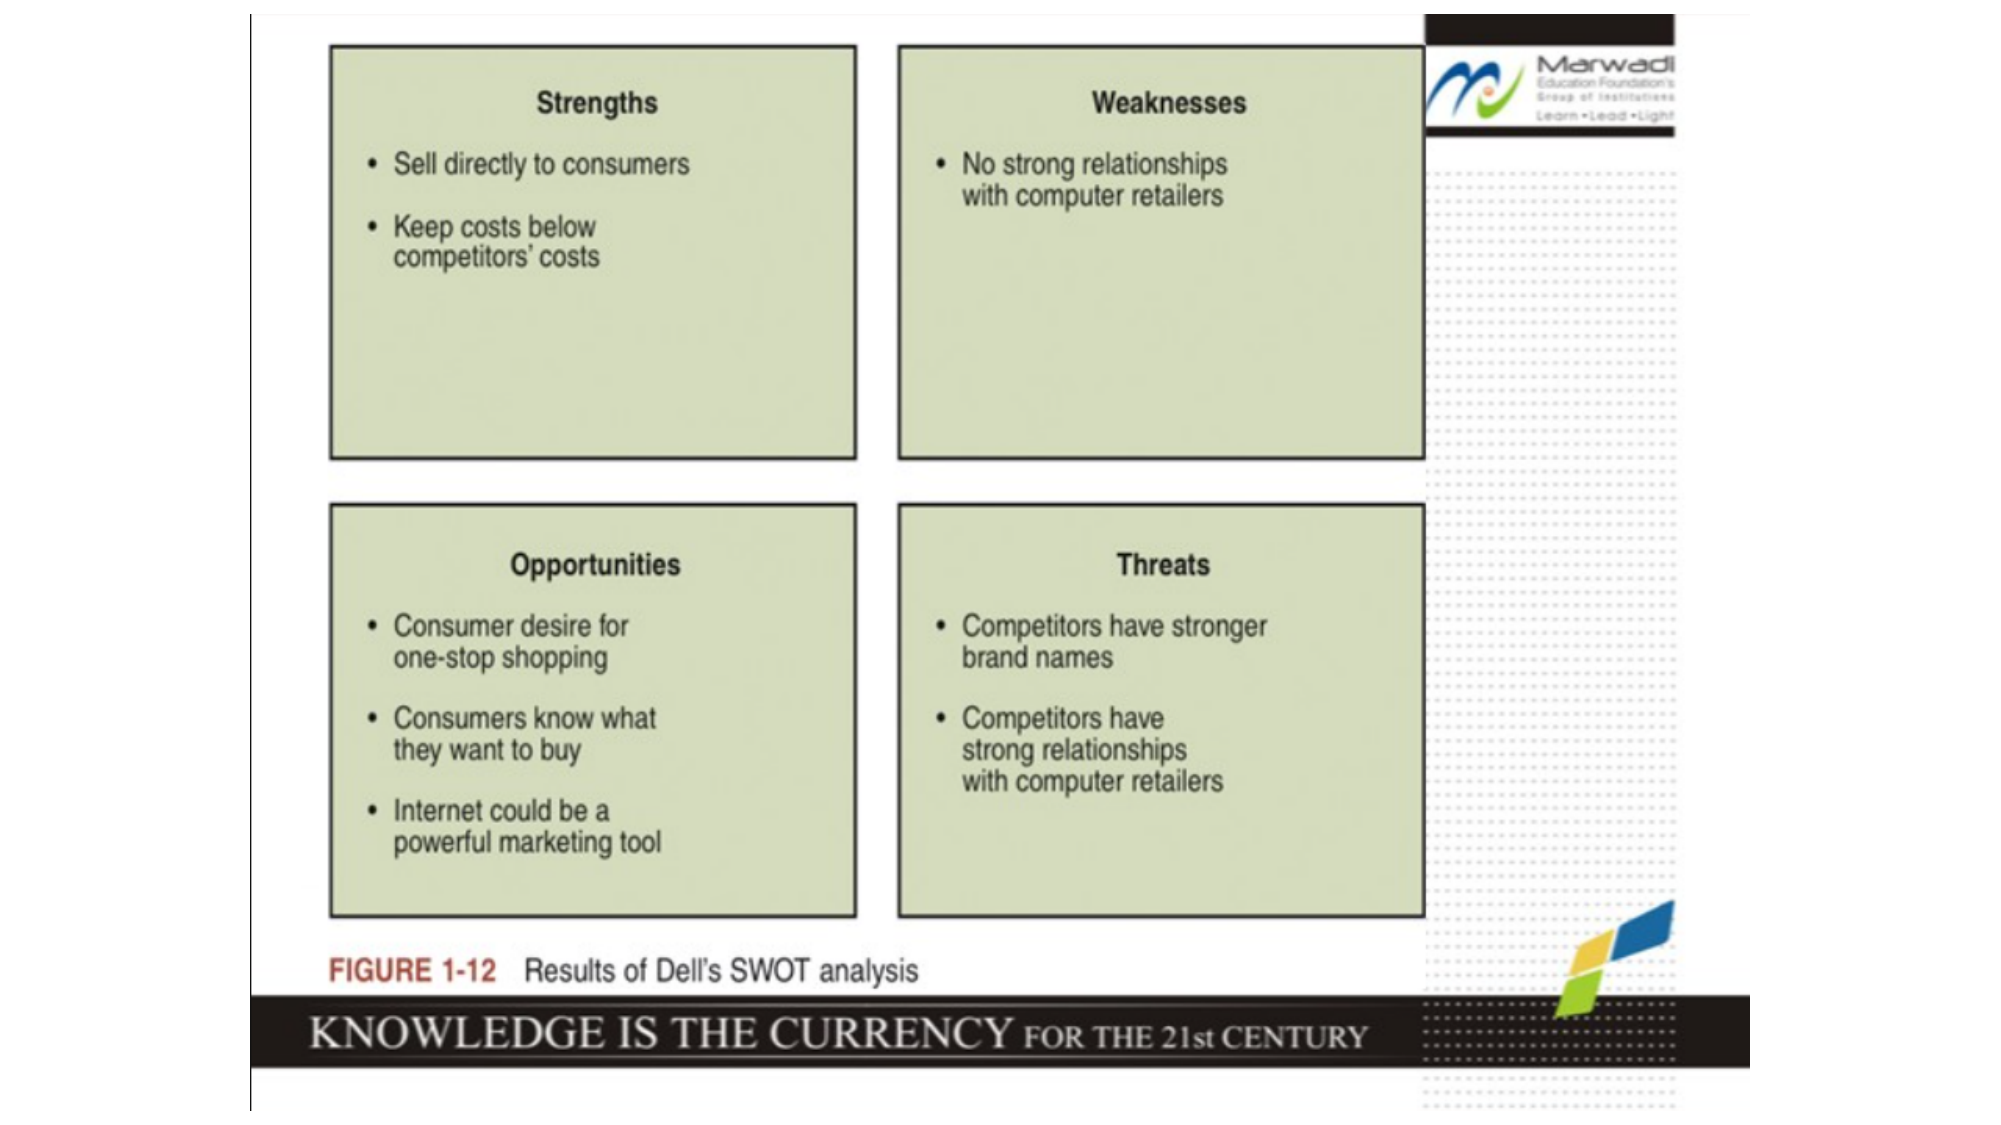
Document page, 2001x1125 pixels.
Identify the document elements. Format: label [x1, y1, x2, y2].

picture [250, 14, 1750, 1111]
